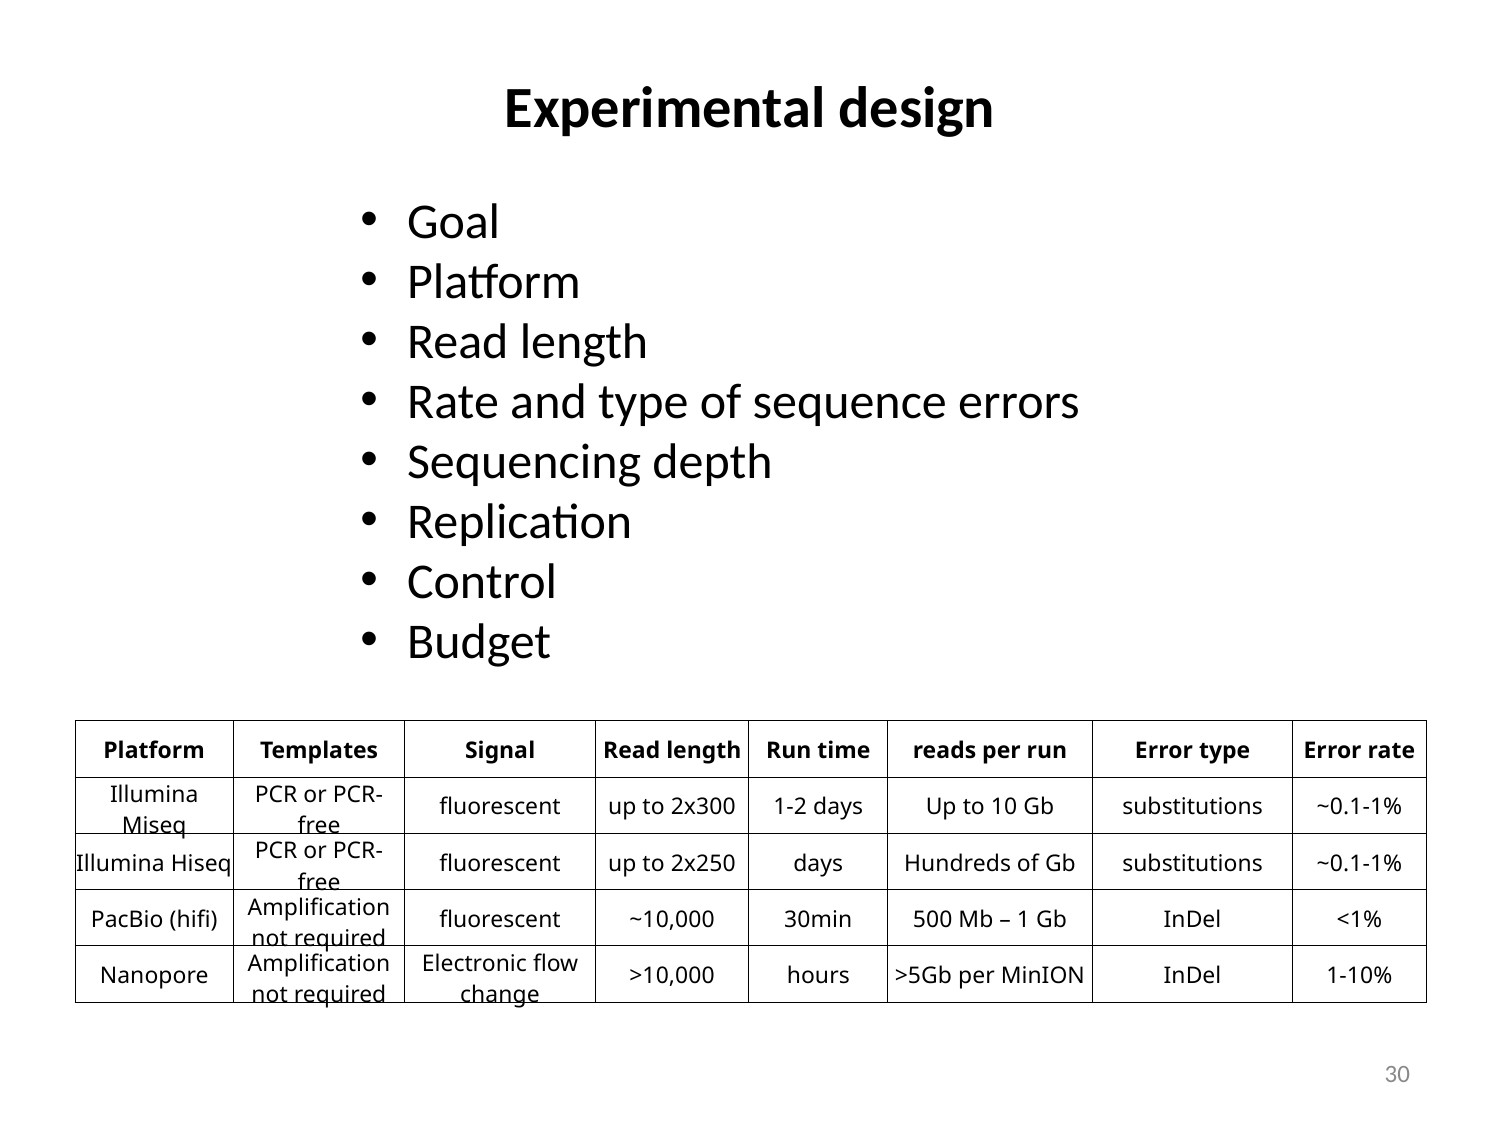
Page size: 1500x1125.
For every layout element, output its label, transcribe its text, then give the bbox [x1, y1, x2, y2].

table_cell substitutions [1093, 778, 1292, 833]
table_cell Electronic flow change [405, 946, 595, 1002]
table_cell >5Gb per MinION [888, 946, 1092, 1002]
table_cell Amplification not required [234, 946, 404, 1002]
table_cell 30min [749, 890, 887, 945]
table_cell Hundreds of Gb [888, 834, 1092, 889]
table_cell PCR or PCR-free [234, 834, 404, 889]
table_cell Illumina Hiseq [76, 834, 233, 889]
table_cell hours [749, 946, 887, 1002]
table_cell 1-10% [1293, 946, 1426, 1002]
table_cell Nanopore [76, 946, 233, 1002]
text_box Goal Platform Read length Rate and type of sequence errors Sequencing depth Replication Control Budget [345, 180, 1095, 676]
table_header Templates [234, 721, 404, 777]
table_cell ~0.1-1% [1293, 778, 1426, 833]
table_cell fluorescent [405, 834, 595, 889]
table_cell days [749, 834, 887, 889]
table_cell <1% [1293, 890, 1426, 945]
table_header reads per run [888, 721, 1092, 777]
table_cell substitutions [1093, 834, 1292, 889]
table_cell Amplification not required [234, 890, 404, 945]
table_cell 1-2 days [749, 778, 887, 833]
table_cell ~0.1-1% [1293, 834, 1426, 889]
table_header Error type [1093, 721, 1292, 777]
table_header Run time [749, 721, 887, 777]
table_header Read length [596, 721, 748, 777]
table_cell PCR or PCR-free [234, 778, 404, 833]
table_cell Up to 10 Gb [888, 778, 1092, 833]
table_cell >10,000 [596, 946, 748, 1002]
table_cell up to 2x300 [596, 778, 748, 833]
table_cell Illumina Miseq [76, 778, 233, 833]
table_cell ~10,000 [596, 890, 748, 945]
table_cell fluorescent [405, 890, 595, 945]
table_cell InDel [1093, 890, 1292, 945]
table_header Error rate [1293, 721, 1426, 777]
table_cell up to 2x250 [596, 834, 748, 889]
table_cell PacBio (hifi) [76, 890, 233, 945]
slide_number 30 [1074, 1042, 1425, 1103]
table_cell fluorescent [405, 778, 595, 833]
table_header Signal [405, 721, 595, 777]
table_header Platform [76, 721, 233, 777]
title Experimental design [75, 45, 1425, 164]
table_cell 500 Mb – 1 Gb [888, 890, 1092, 945]
table_cell InDel [1093, 946, 1292, 1002]
